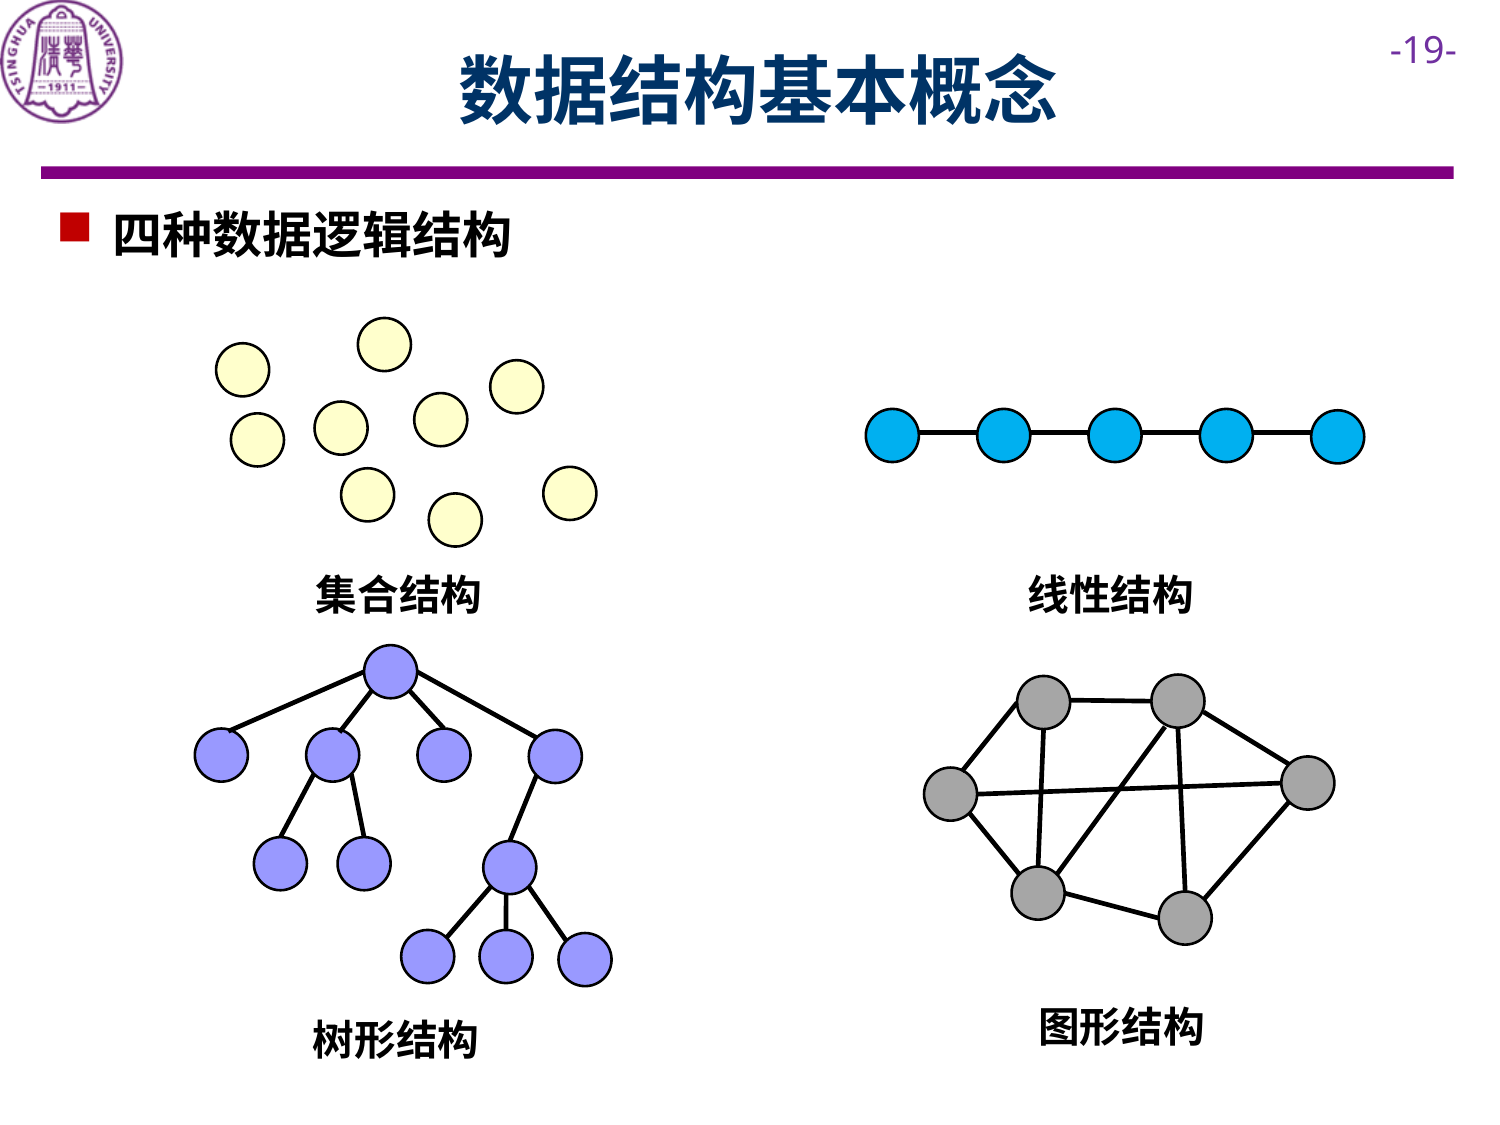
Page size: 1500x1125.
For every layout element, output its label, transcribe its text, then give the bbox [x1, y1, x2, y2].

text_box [1048, 782, 1282, 795]
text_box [976, 782, 1032, 795]
text_box 集合结构 [300, 561, 557, 626]
text_box [1281, 756, 1335, 810]
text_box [368, 690, 373, 733]
text_box [1011, 867, 1065, 920]
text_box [1064, 892, 1159, 919]
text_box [528, 886, 567, 942]
text_box [1088, 408, 1142, 463]
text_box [280, 773, 315, 838]
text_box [351, 773, 365, 838]
text_box [479, 930, 533, 984]
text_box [227, 671, 365, 732]
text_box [509, 774, 537, 842]
text_box [414, 393, 468, 447]
text_box [417, 747, 471, 782]
text_box [216, 343, 270, 397]
text_box [1159, 891, 1212, 945]
text_box [314, 401, 368, 455]
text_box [1177, 804, 1186, 892]
picture [0, 0, 124, 124]
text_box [1056, 804, 1166, 875]
text_box [1311, 410, 1365, 464]
text_box [230, 413, 284, 467]
text_box [528, 729, 582, 784]
text_box [337, 837, 391, 891]
text_box 线性结构 [1012, 561, 1269, 626]
text_box [865, 408, 919, 463]
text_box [1203, 801, 1290, 900]
text_box [1200, 408, 1253, 463]
text_box [364, 645, 418, 699]
text_box [1151, 674, 1205, 728]
text_box [401, 929, 455, 984]
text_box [1203, 711, 1290, 765]
text_box [924, 767, 976, 821]
text_box [490, 360, 544, 414]
text_box [253, 837, 307, 891]
text_box 四种数据逻辑结构 [41, 196, 567, 271]
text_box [961, 702, 1018, 772]
text_box [428, 493, 482, 547]
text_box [1056, 726, 1166, 781]
text_box [483, 841, 537, 895]
text_box [341, 468, 395, 522]
text_box 树形结构 [297, 1005, 554, 1071]
text_box [1017, 675, 1070, 729]
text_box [969, 812, 1020, 875]
title 数据结构基本概念 [135, 13, 1383, 165]
text_box [558, 933, 612, 987]
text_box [446, 886, 492, 938]
text_box 图形结构 [1023, 993, 1280, 1059]
text_box [977, 408, 1030, 463]
text_box [357, 317, 411, 372]
text_box [306, 741, 360, 782]
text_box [1037, 728, 1044, 867]
text_box [543, 466, 597, 520]
text_box [194, 728, 248, 782]
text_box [1177, 727, 1186, 781]
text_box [416, 671, 537, 738]
